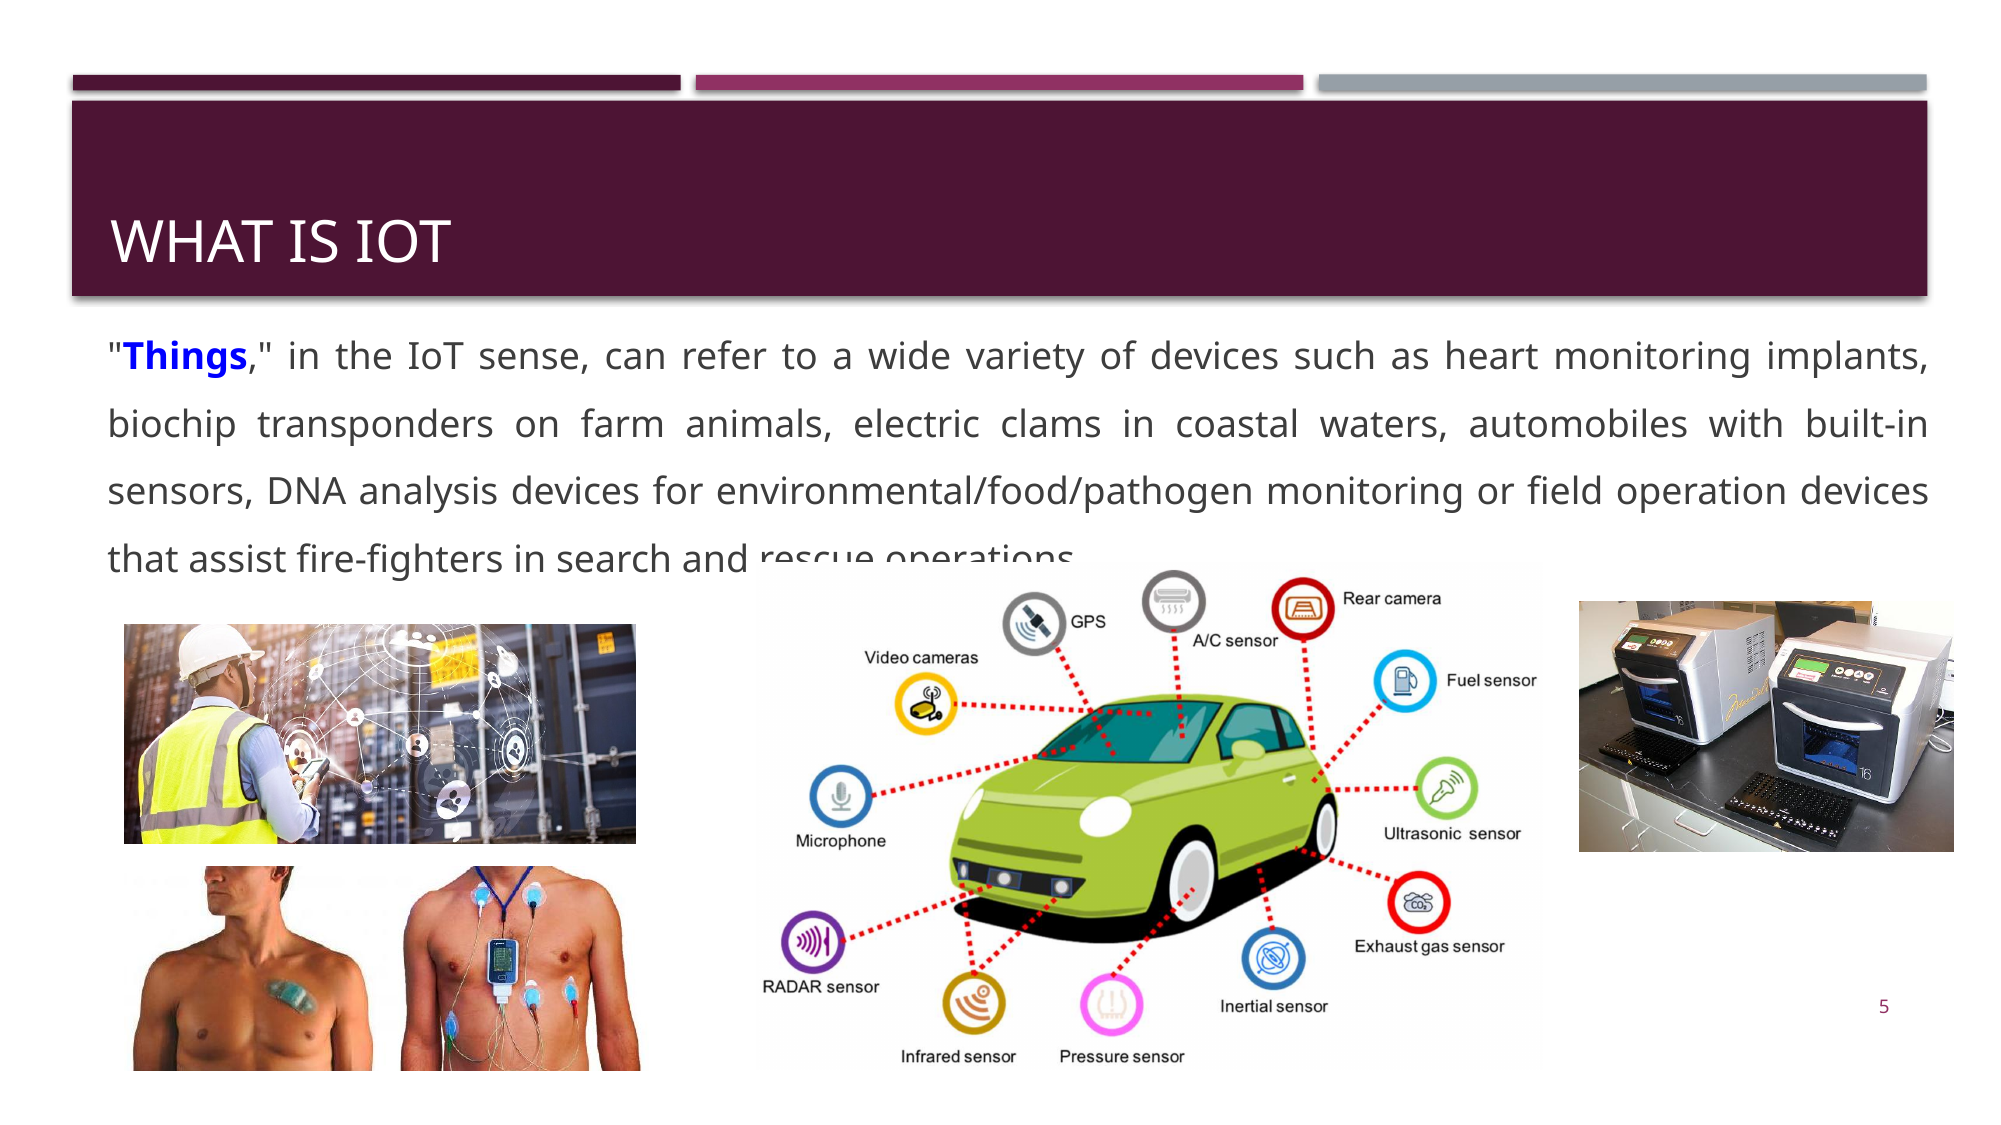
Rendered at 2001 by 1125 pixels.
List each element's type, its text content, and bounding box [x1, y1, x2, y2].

title What is IOT [95, 115, 1905, 282]
list "Things," in the IoT sense, can refer to a wide variety of devices such as heart monitoring implants, biochip transponders on farm animals, electric clams in coastal waters, automobiles with built-in sensors, DNA analysis devices for environmental/food/pathogen monitoring or field operation devices that assist fire-fighters in search and rescue operations. [42, 198, 1947, 779]
picture [123, 866, 649, 1072]
picture [756, 561, 1544, 1070]
slide_number 5 [1732, 977, 1905, 1037]
picture [123, 624, 637, 845]
picture [1579, 600, 1954, 852]
